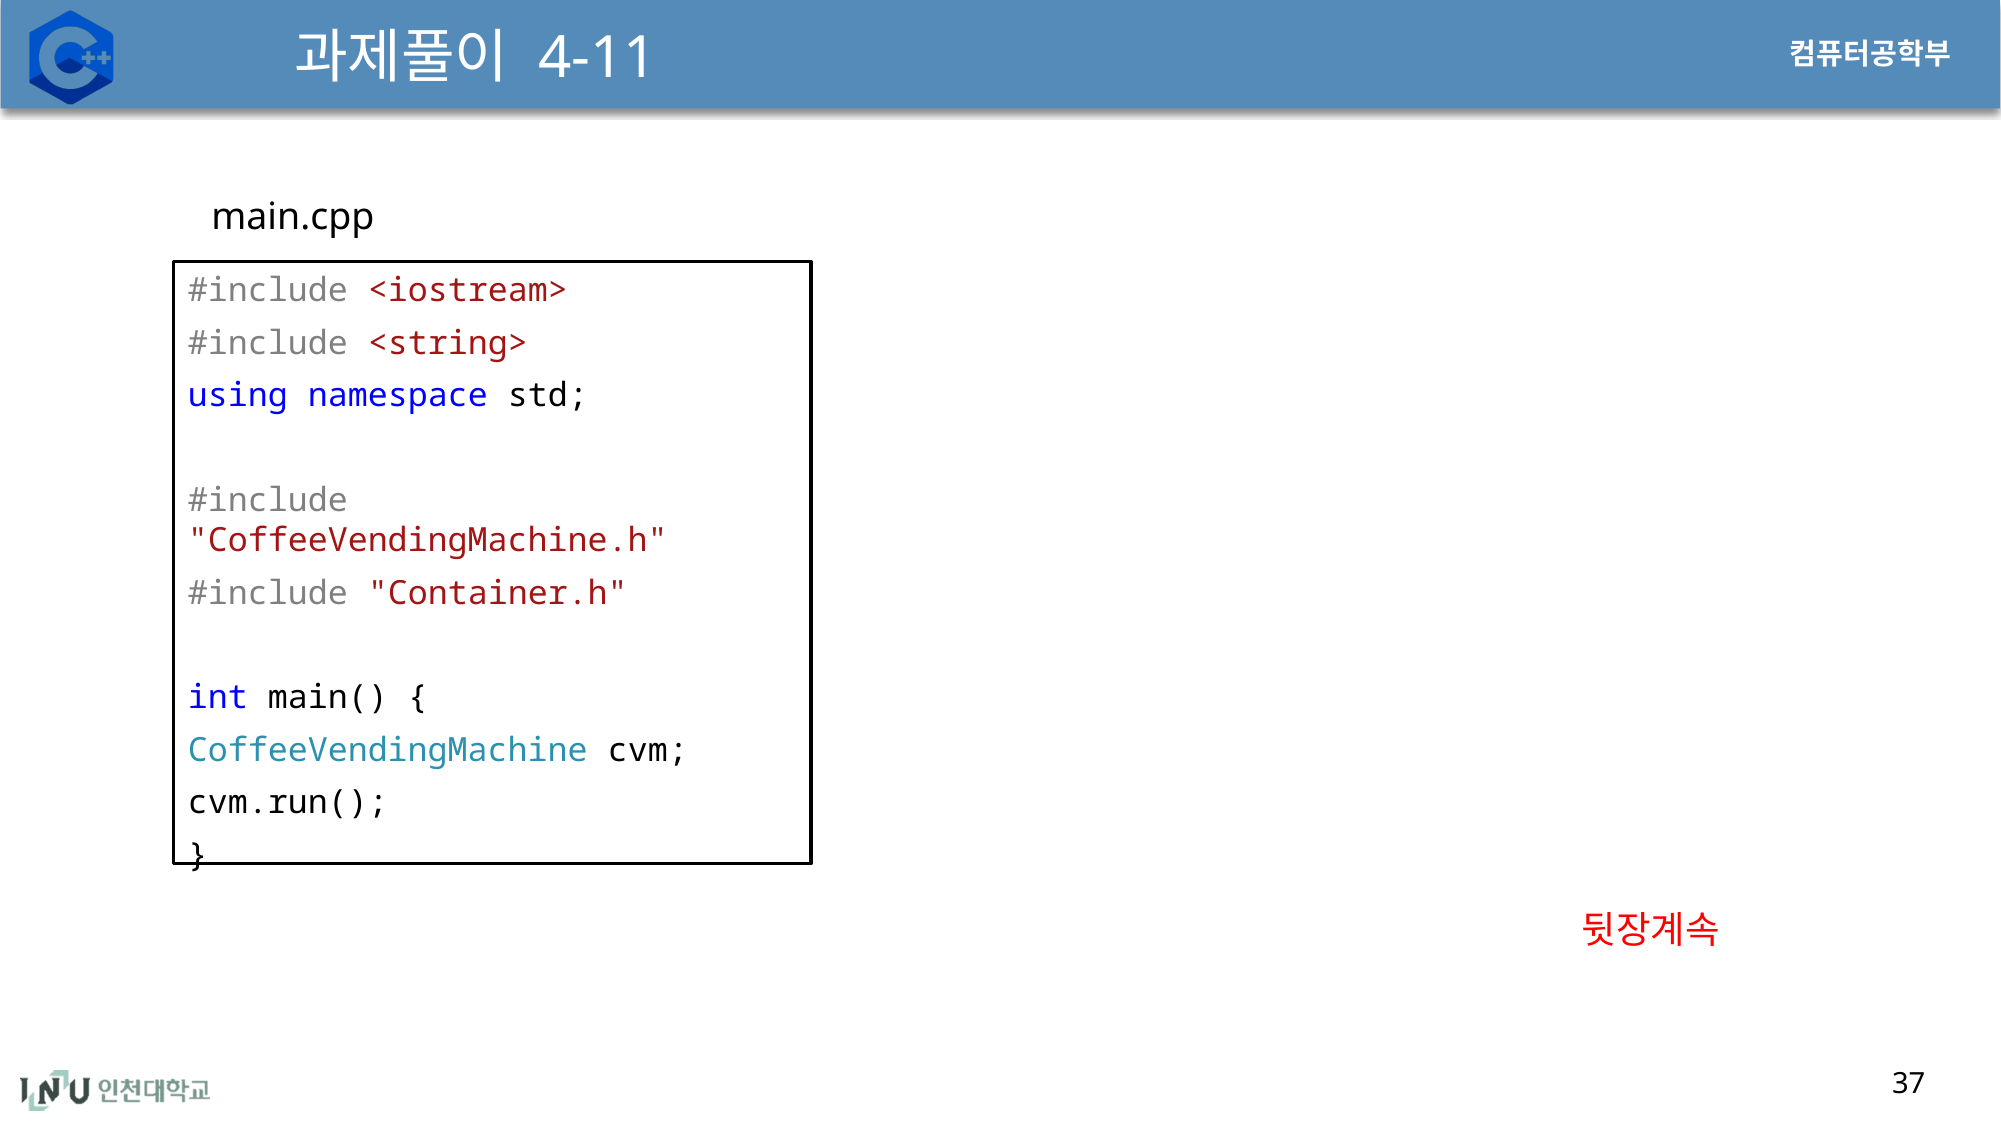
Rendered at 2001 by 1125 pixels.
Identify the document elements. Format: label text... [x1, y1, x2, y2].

text_box 뒷장계속 [1566, 898, 1804, 959]
picture [19, 0, 125, 116]
text_box main.cpp [196, 184, 481, 245]
title 과제풀이 4-11 [279, 7, 1390, 102]
list #include <iostream> #include <string> using namespace std; #include "CoffeeVendingMachine.h" #include "Container.h" int main() { CoffeeVendingMachine cvm; cvm.run(); } [172, 260, 813, 865]
